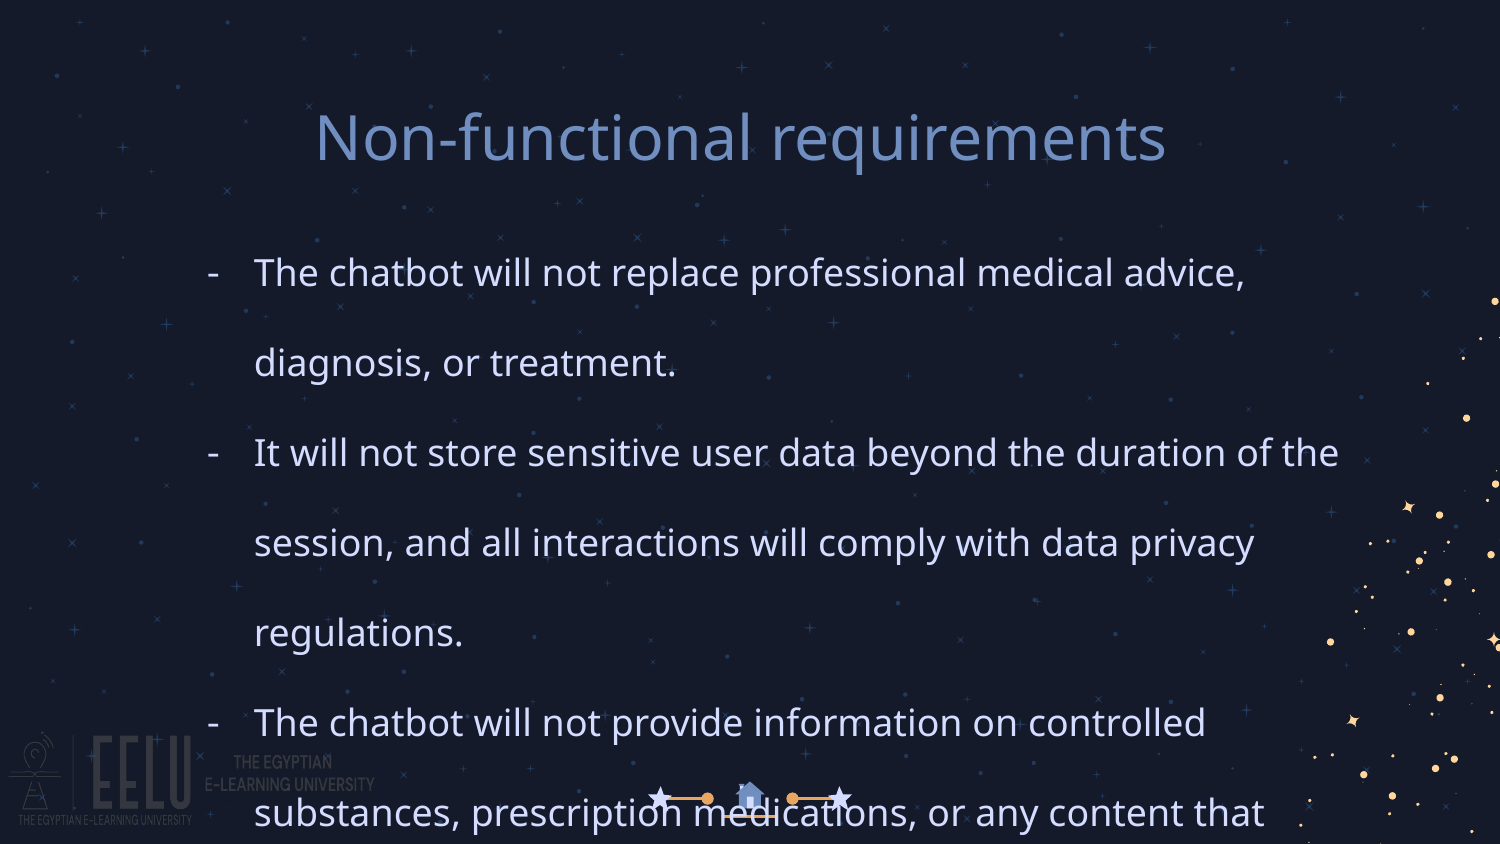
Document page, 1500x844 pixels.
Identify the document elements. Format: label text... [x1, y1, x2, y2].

list The chatbot will not replace professional medical advice, diagnosis, or treatment. It will not store sensitive user data beyond the duration of the session, and all interactions will comply with data privacy regulations. The chatbot will not provide information on controlled substances, prescription medications, or any content that requires professional medical expertise. [116, 189, 1389, 756]
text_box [722, 781, 778, 817]
picture [0, 706, 384, 829]
text_box [792, 780, 861, 817]
title Non-functional requirements [116, 88, 1383, 183]
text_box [792, 785, 853, 812]
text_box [647, 785, 708, 812]
text_box [639, 780, 708, 817]
